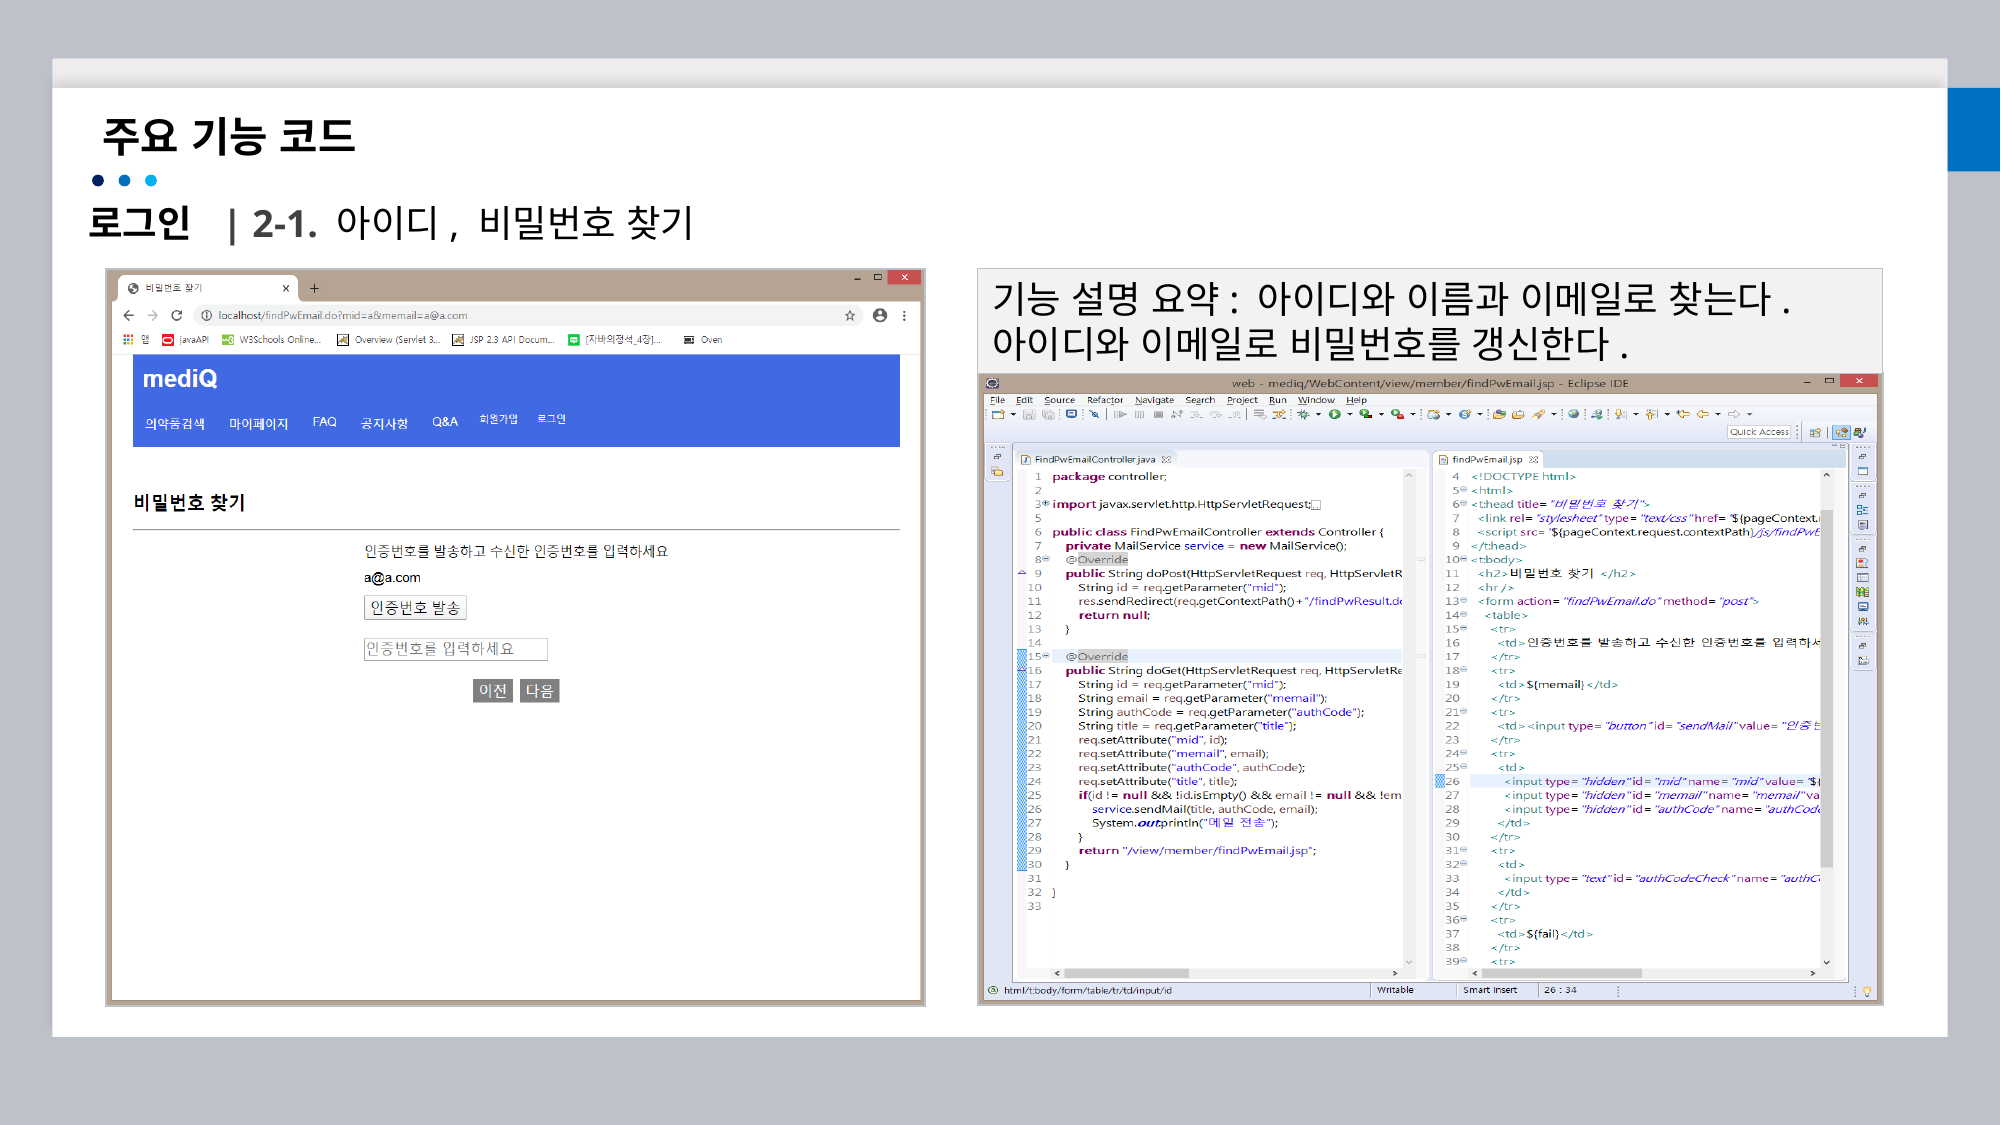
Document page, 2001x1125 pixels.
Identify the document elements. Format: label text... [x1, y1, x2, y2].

text_box [117, 173, 132, 188]
text_box 로그인 | 2-1. 아이디, 비밀번호 찾기 [73, 193, 989, 253]
text_box [1947, 87, 2000, 172]
text_box 주요 기능 코드 [87, 103, 372, 169]
text_box [105, 268, 926, 1007]
text_box [977, 372, 1884, 1006]
text_box 기능 설명 요약: 아이디와 이름과 이메일로 찾는다. 아이디와 이메일로 비밀번호를 갱신한다. [977, 268, 1883, 374]
text_box [90, 173, 105, 188]
text_box [143, 173, 158, 188]
